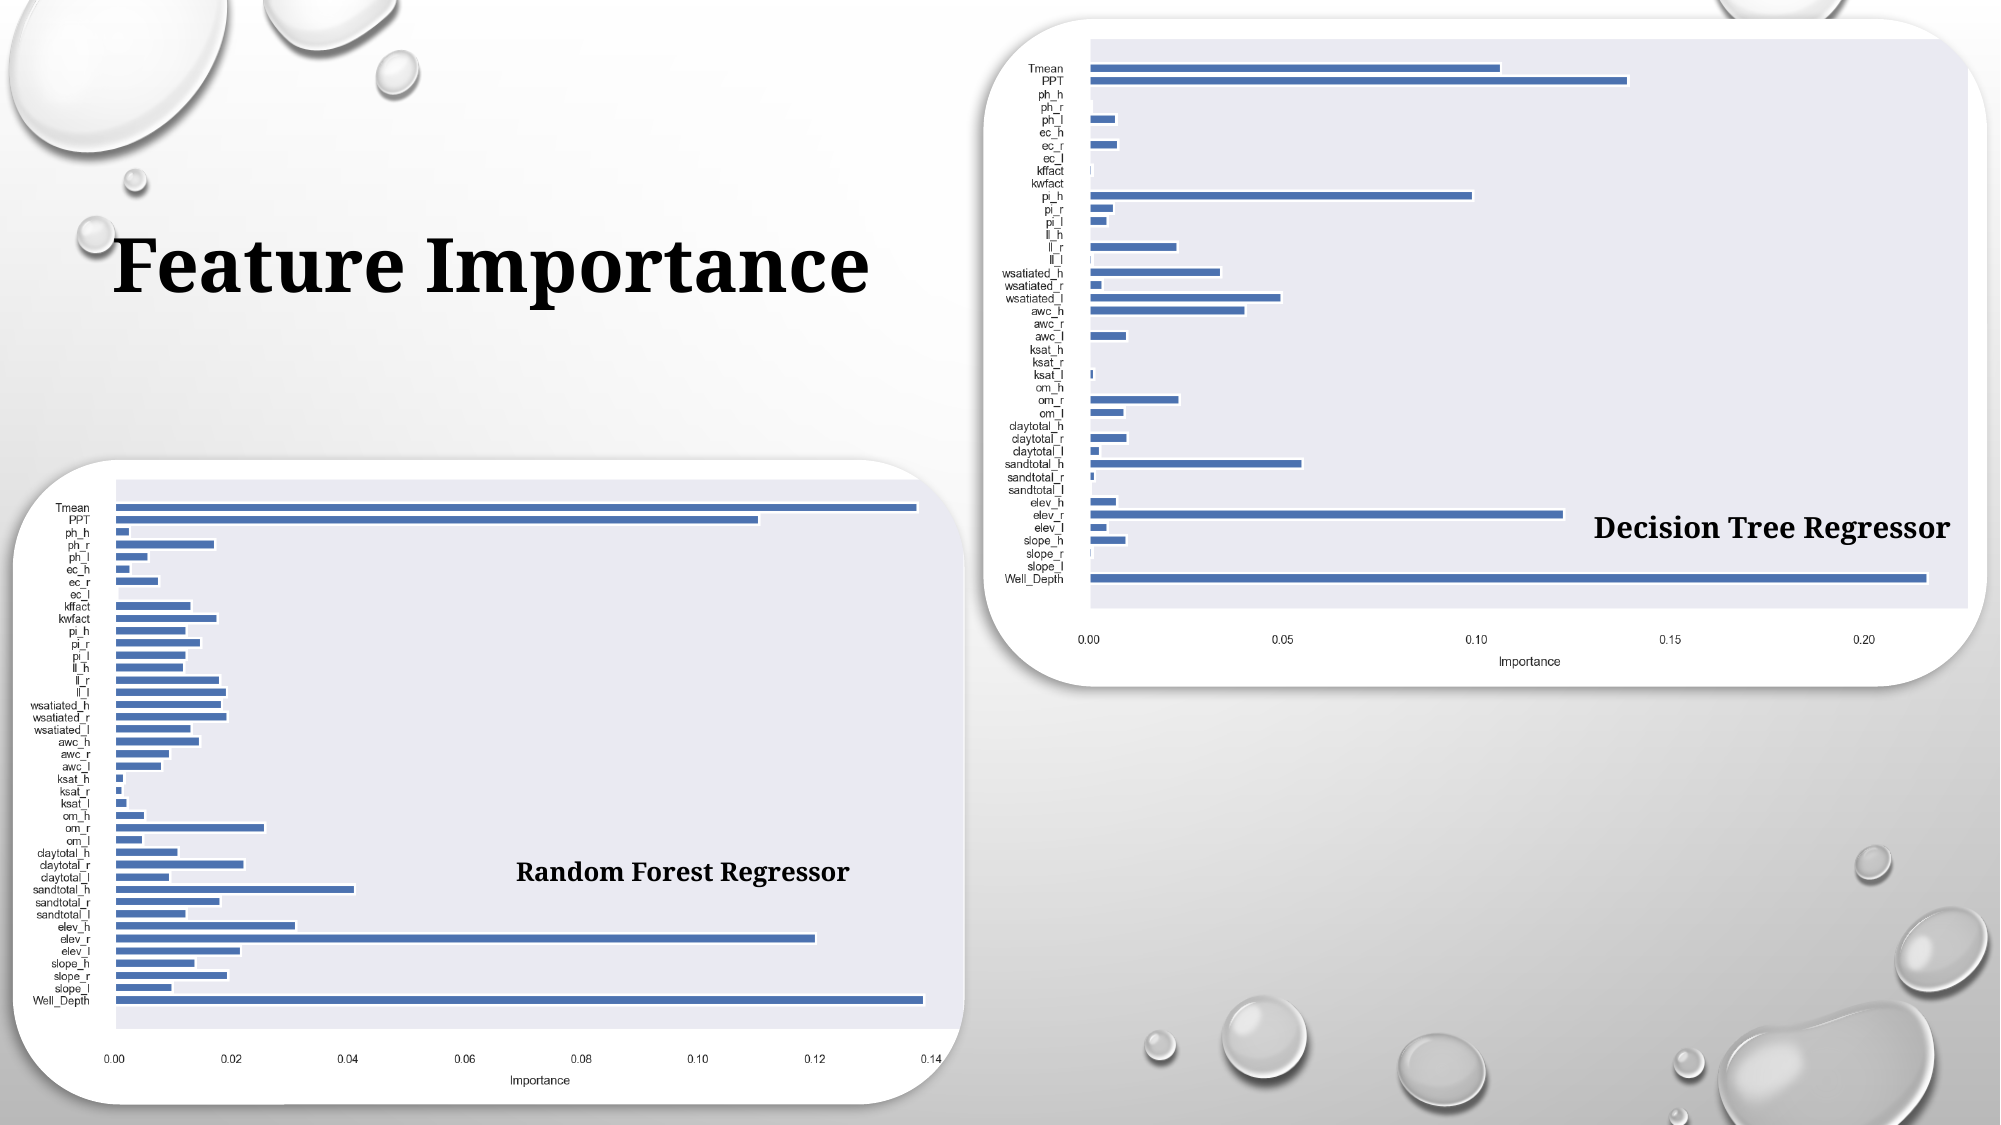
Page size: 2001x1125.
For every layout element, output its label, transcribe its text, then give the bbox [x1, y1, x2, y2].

picture [0, 0, 2000, 1125]
title Feature Importance [88, 137, 896, 400]
